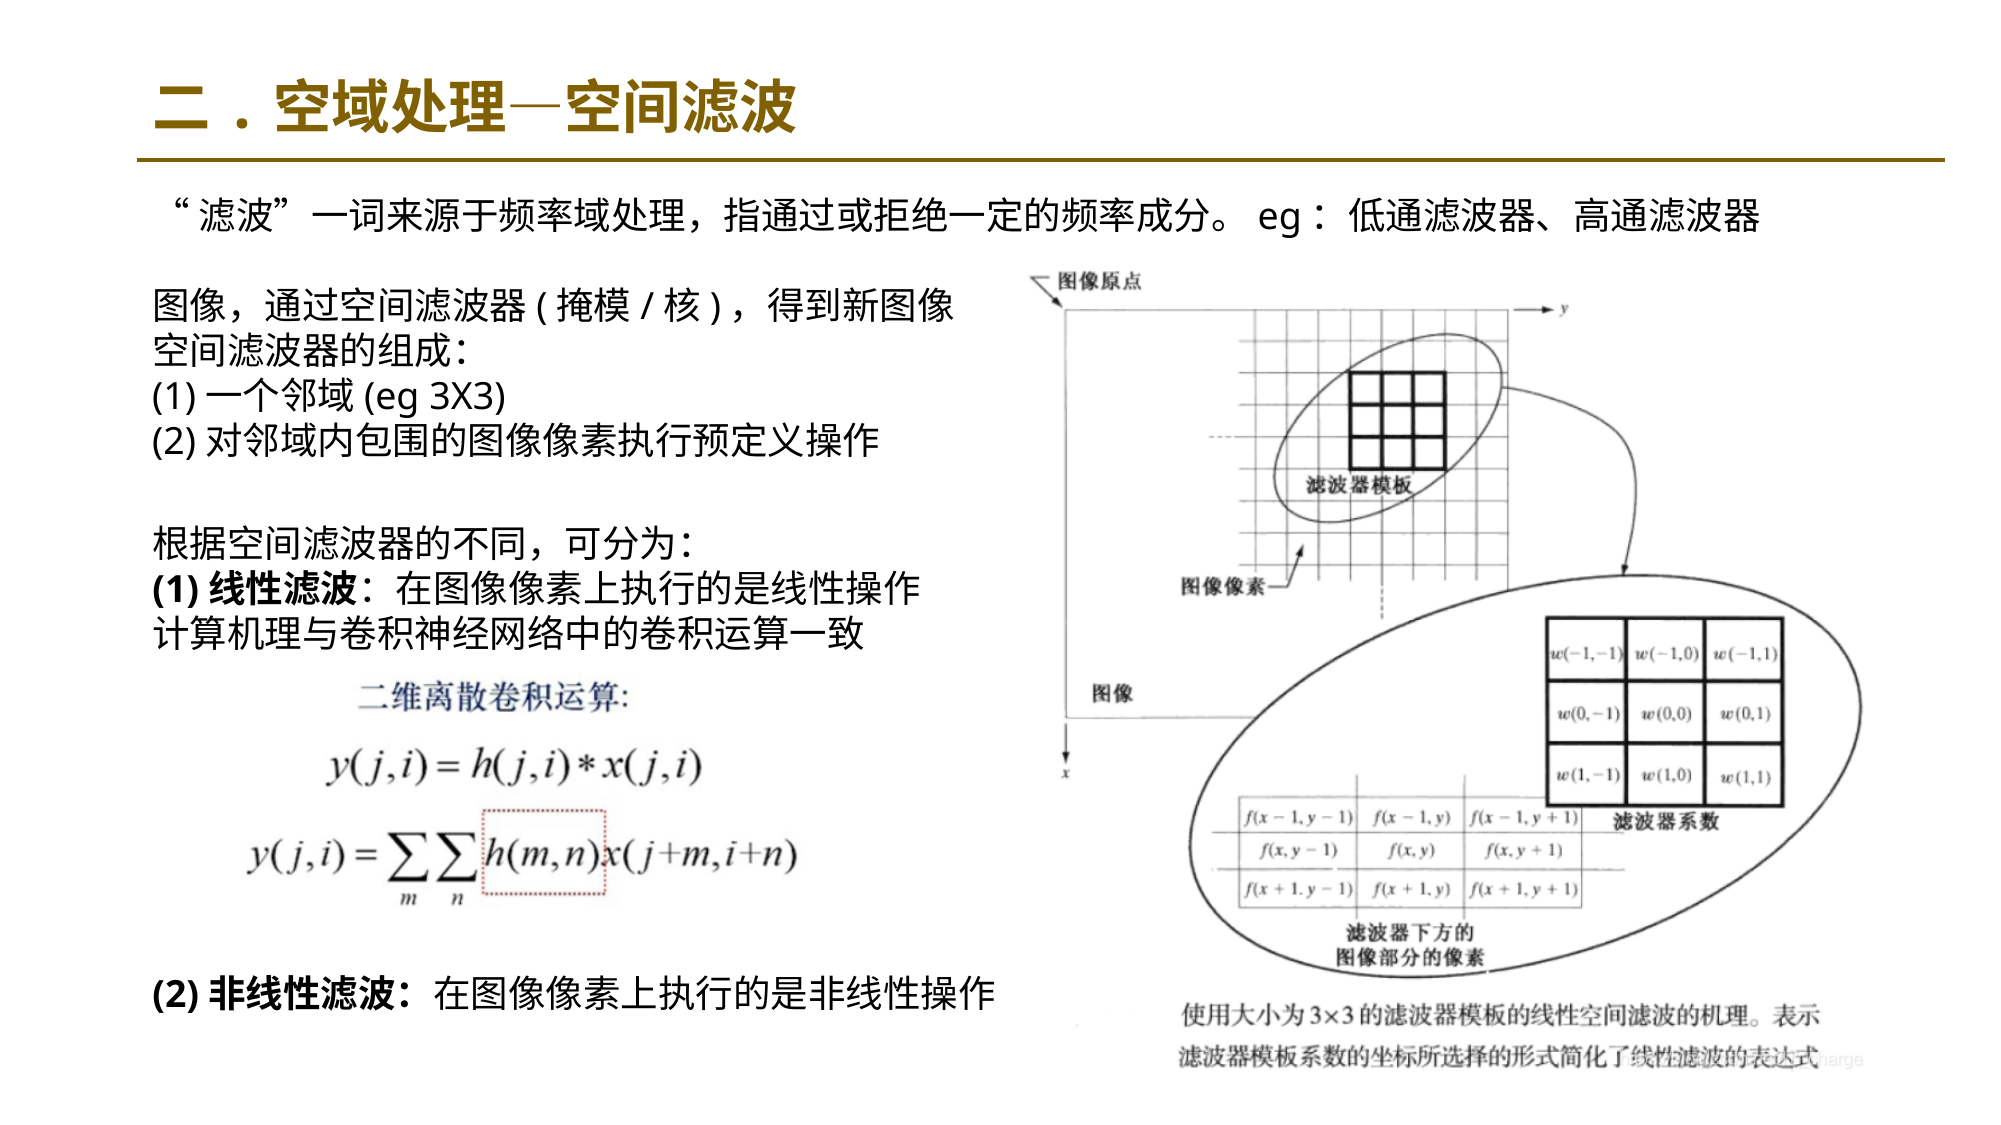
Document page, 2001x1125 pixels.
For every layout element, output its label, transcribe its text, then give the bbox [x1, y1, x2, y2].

picture [1011, 260, 1874, 1080]
picture [229, 668, 822, 918]
text_box “滤波”一词来源于频率域处理，指通过或拒绝一定的频率成分。eg：低通滤波器、高通滤波器 图像，通过空间滤波器(掩模/核)，得到新图像 空间滤波器的组成： (1)一个邻域(eg 3X3) (2)对邻域内包围的图像像素执行预定义操作 [137, 184, 1795, 470]
title 二.空域处理—空间滤波 [137, 59, 1863, 158]
text_box 根据空间滤波器的不同，可分为： (1)线性滤波：在图像像素上执行的是线性操作 计算机理与卷积神经网络中的卷积运算一致 (2)非线性滤波：在图像像素上执行的是非线性操作 [137, 512, 1011, 1068]
